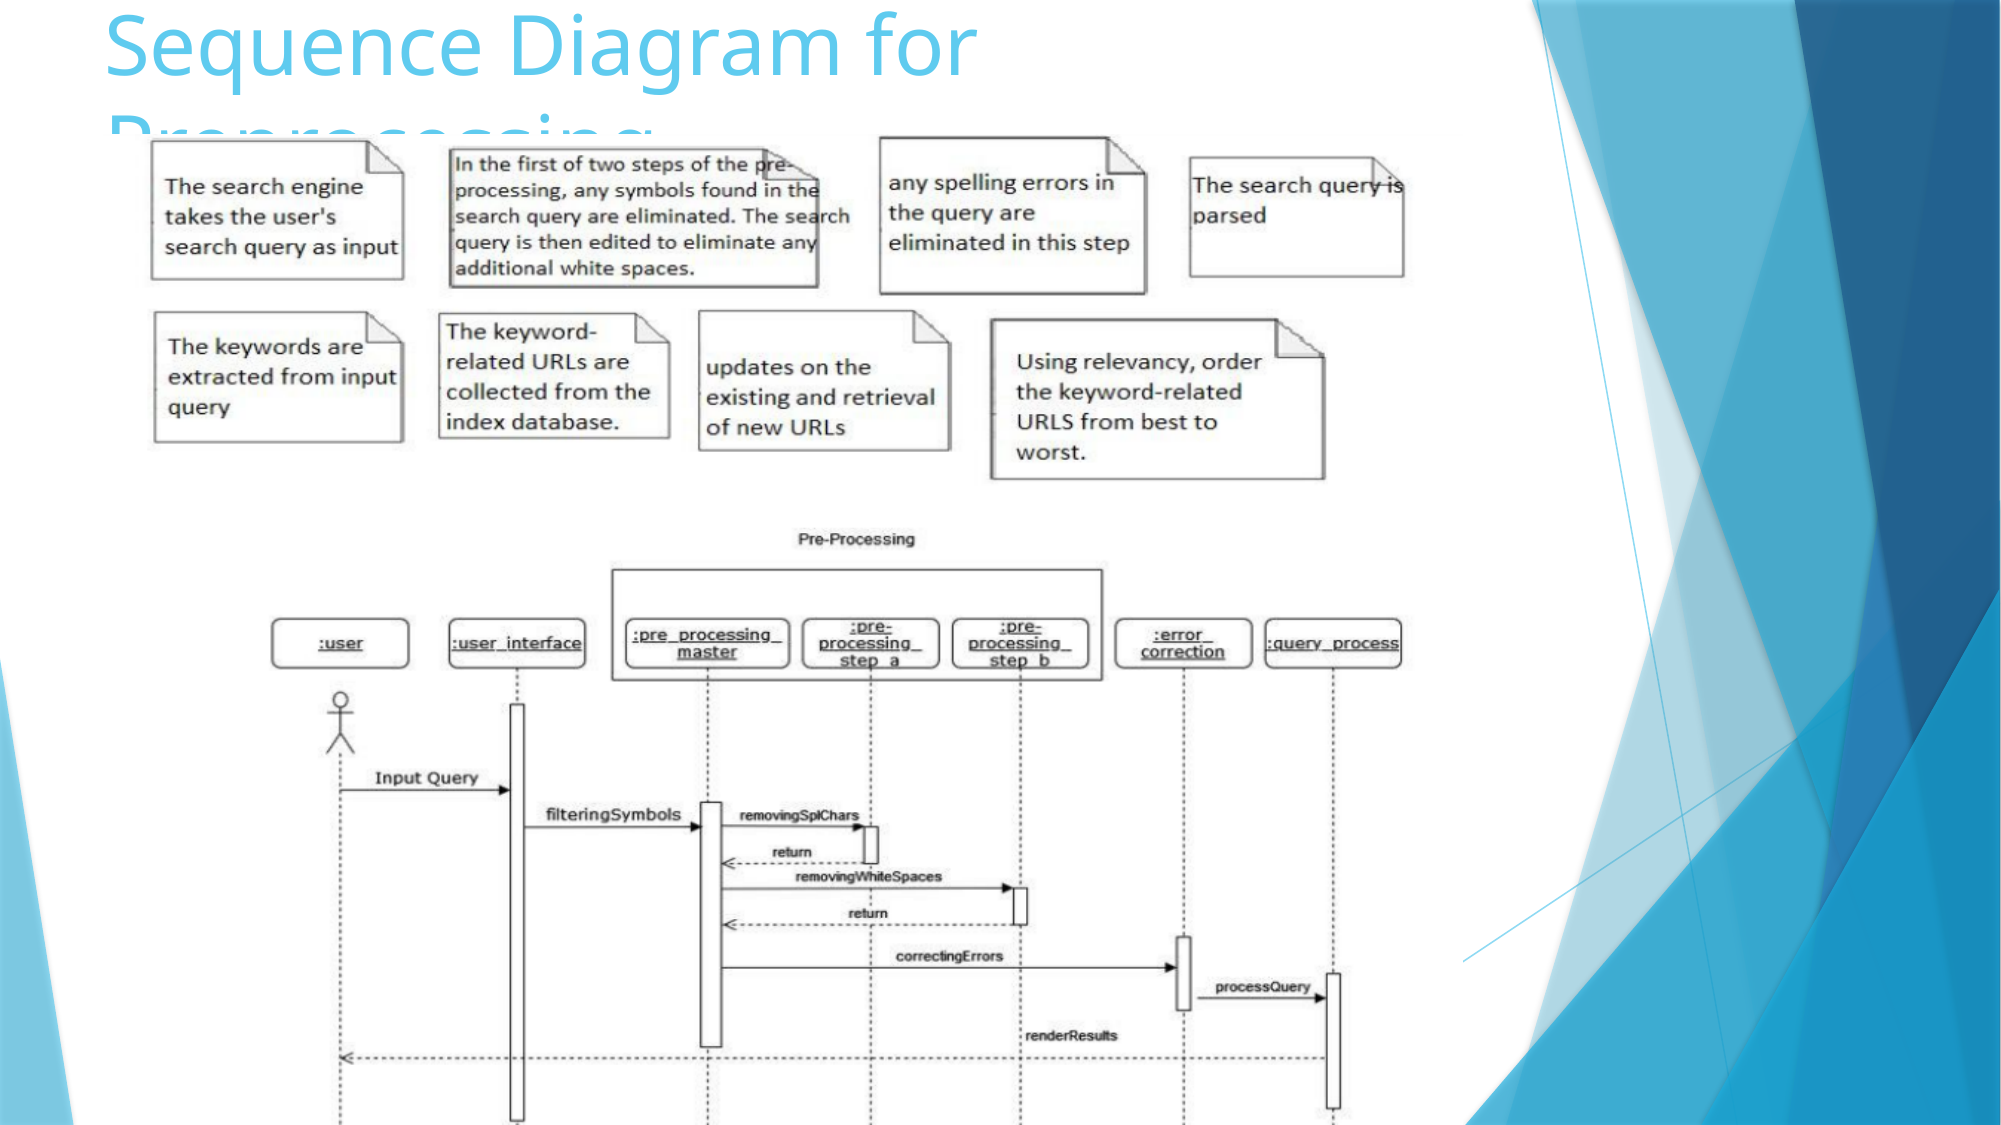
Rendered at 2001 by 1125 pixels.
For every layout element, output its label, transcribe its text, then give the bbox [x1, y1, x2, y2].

title Sequence Diagram for Preprocessing [89, 0, 1500, 202]
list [102, 133, 1463, 1125]
